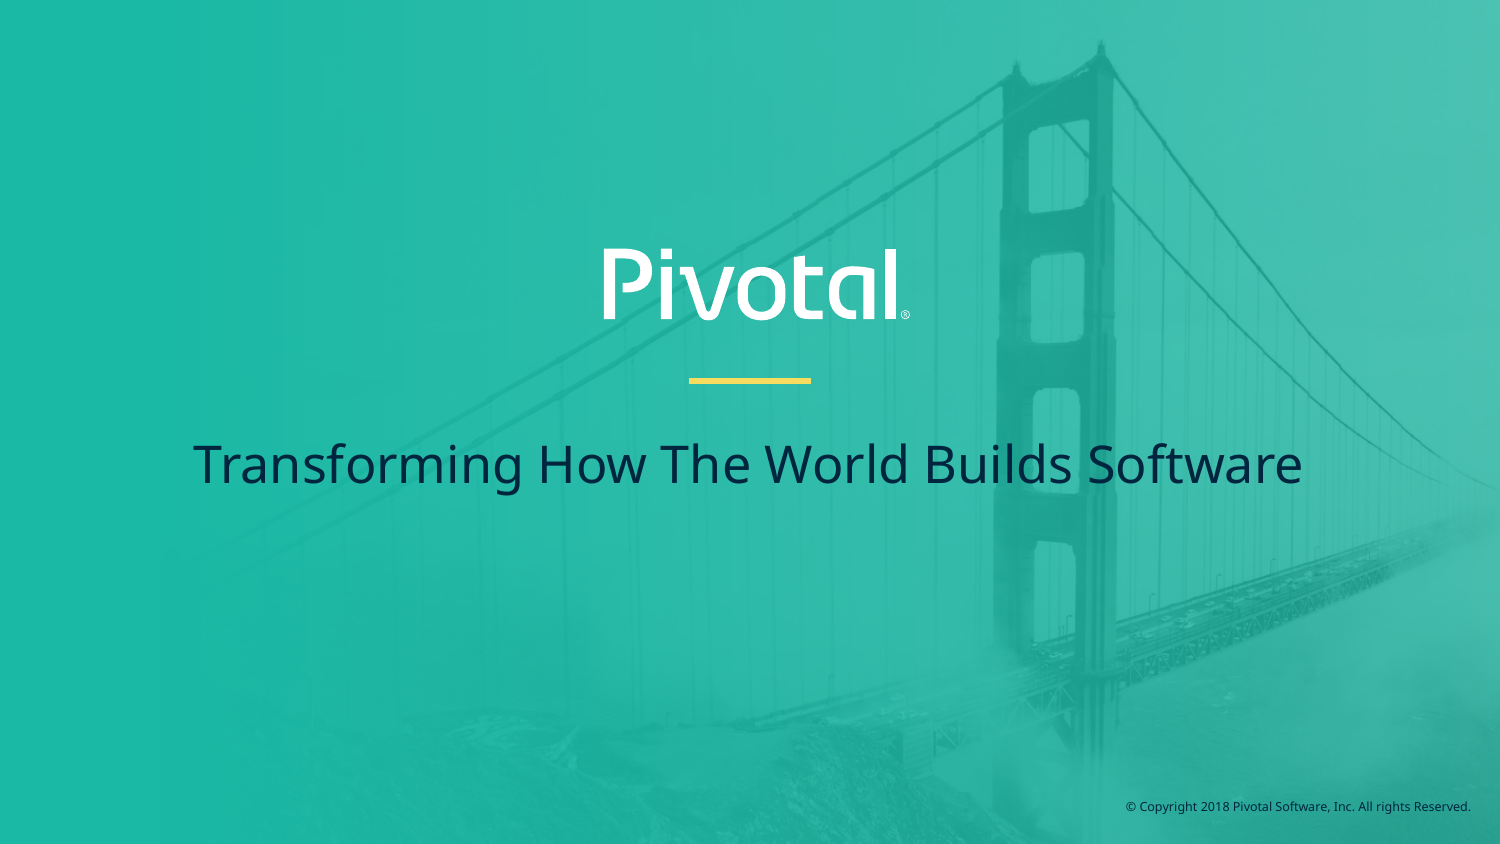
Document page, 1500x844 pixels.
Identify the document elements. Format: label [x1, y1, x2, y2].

picture [0, 0, 1500, 844]
text_box [603, 248, 911, 321]
